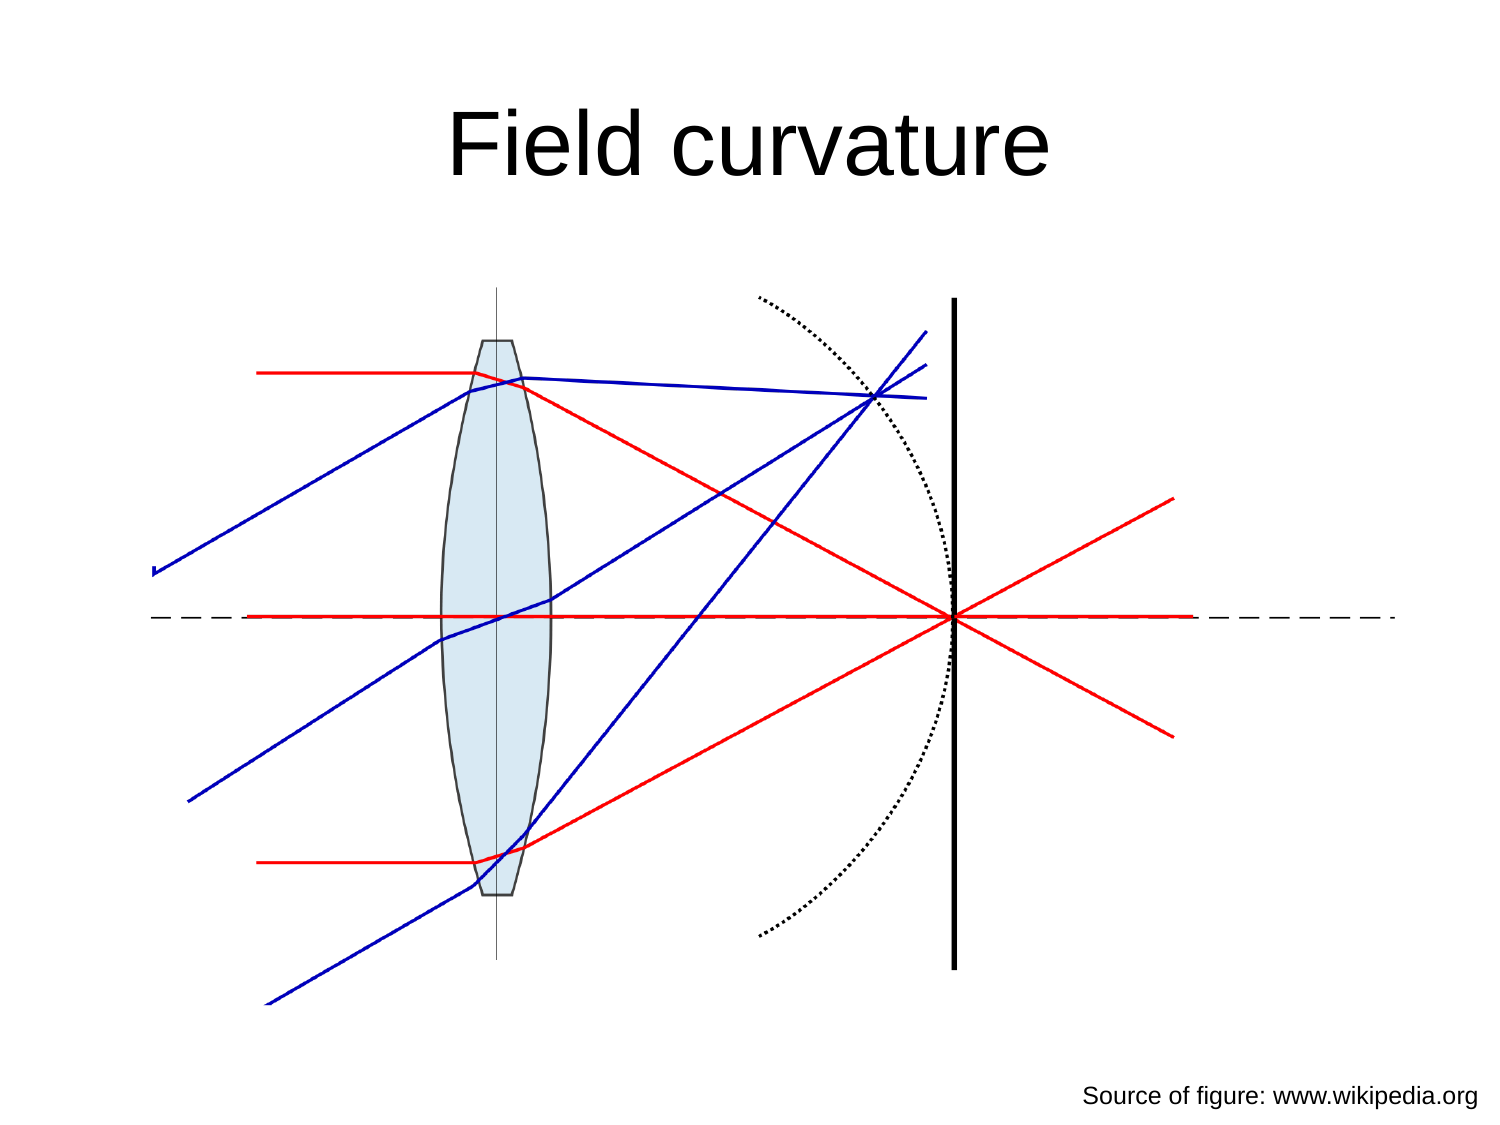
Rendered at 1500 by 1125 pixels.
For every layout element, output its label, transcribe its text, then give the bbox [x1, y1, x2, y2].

text_box Source of figure: www.wikipedia.org [1067, 1072, 1495, 1118]
text_box Field curvature [74, 45, 1425, 194]
picture [52, 196, 1448, 1037]
